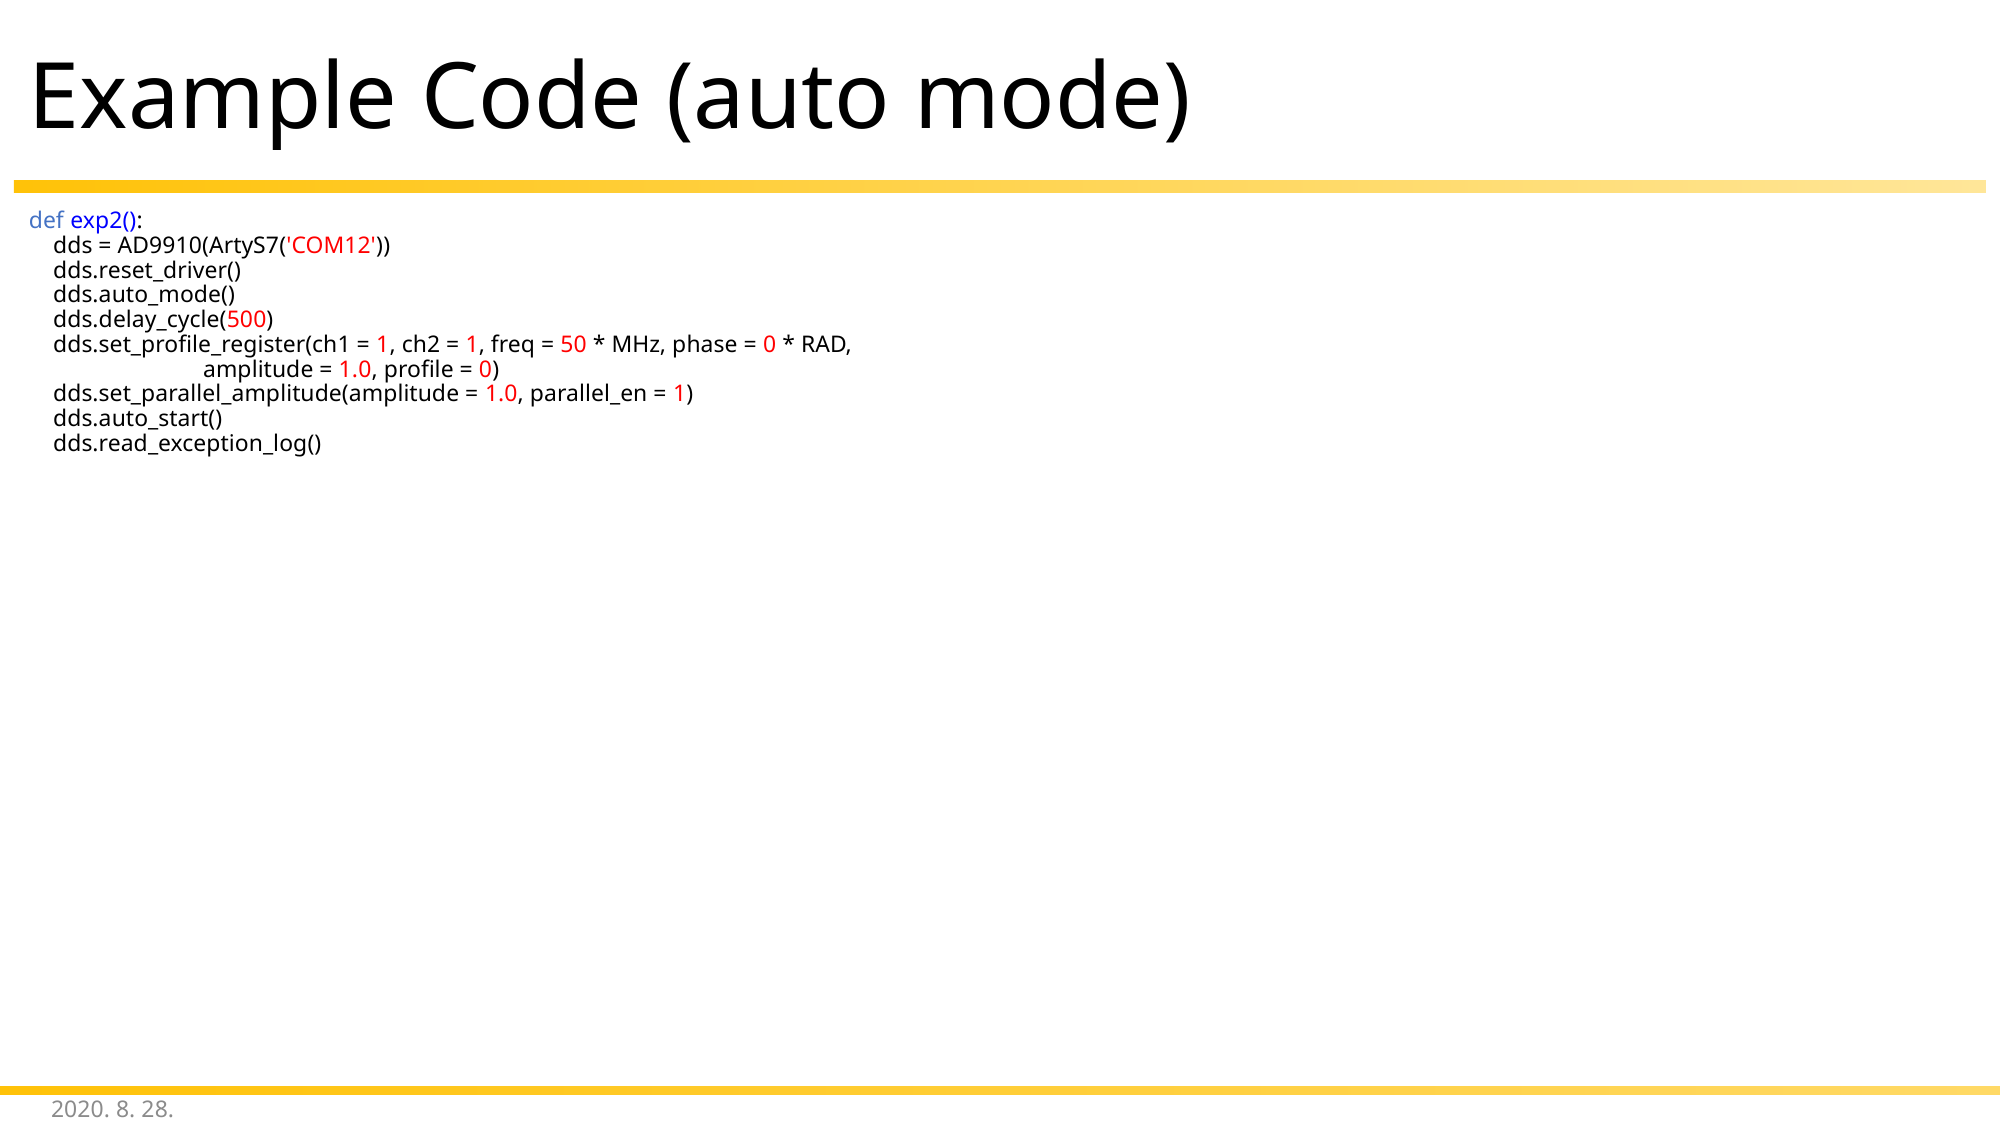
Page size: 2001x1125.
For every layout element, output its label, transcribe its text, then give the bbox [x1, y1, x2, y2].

slide_number 2020. 8. 28. [36, 1078, 486, 1125]
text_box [1008, 180, 1014, 192]
text_box [599, 180, 605, 192]
list def exp2(): dds = AD9910(ArtyS7('COM12')) dds.reset_driver() dds.auto_mode() dds.delay_cycle(500) dds.set_profile_register(ch1 = 1, ch2 = 1, freq = 50 * MHz, phase = 0 * RAD, amplitude = 1.0, profile = 0) dds.set_parallel_amplitude(amplitude = 1.0, parallel_en = 1) dds.auto_start() dds.read_exception_log() [14, 201, 1986, 1014]
title Example Code (auto mode) [13, 25, 1986, 173]
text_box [1697, 1087, 1703, 1094]
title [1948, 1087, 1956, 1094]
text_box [1578, 1087, 1584, 1094]
